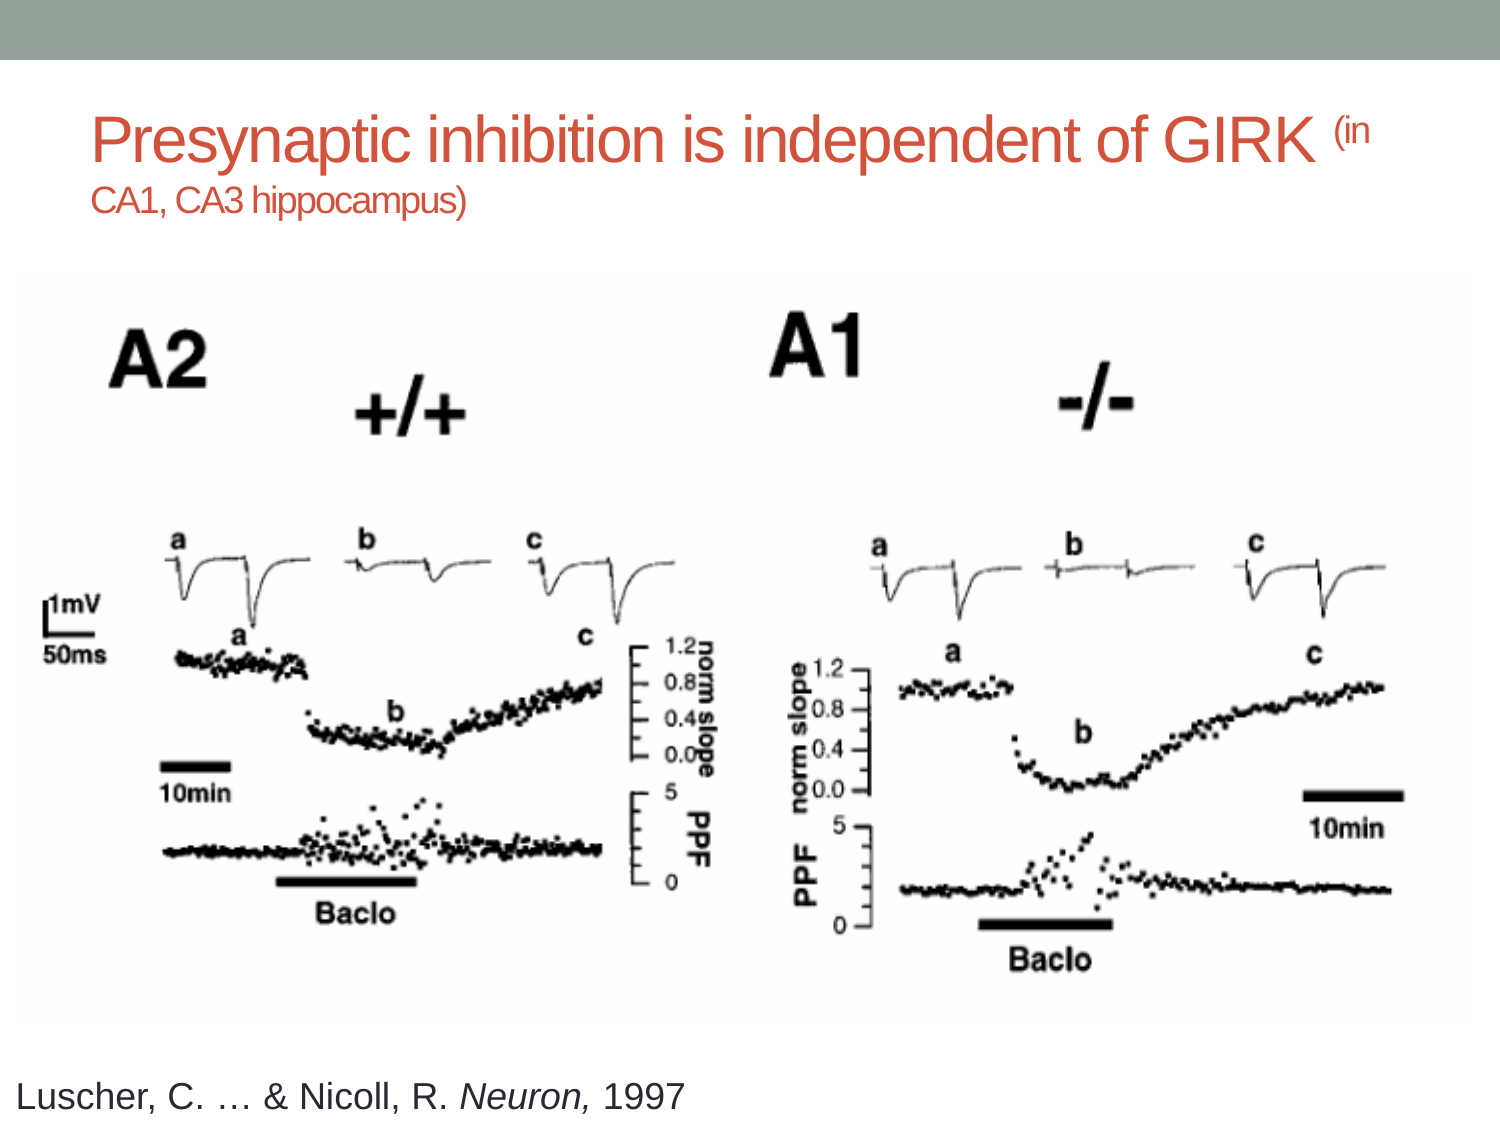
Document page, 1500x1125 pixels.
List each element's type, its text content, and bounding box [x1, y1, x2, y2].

title Presynaptic inhibition is independent of GIRK (in CA1, CA3 hippocampus) [75, 87, 1425, 250]
picture [17, 272, 1468, 1022]
text_box Luscher, C. … & Nicoll, R. Neuron, 1997 [0, 1064, 701, 1125]
